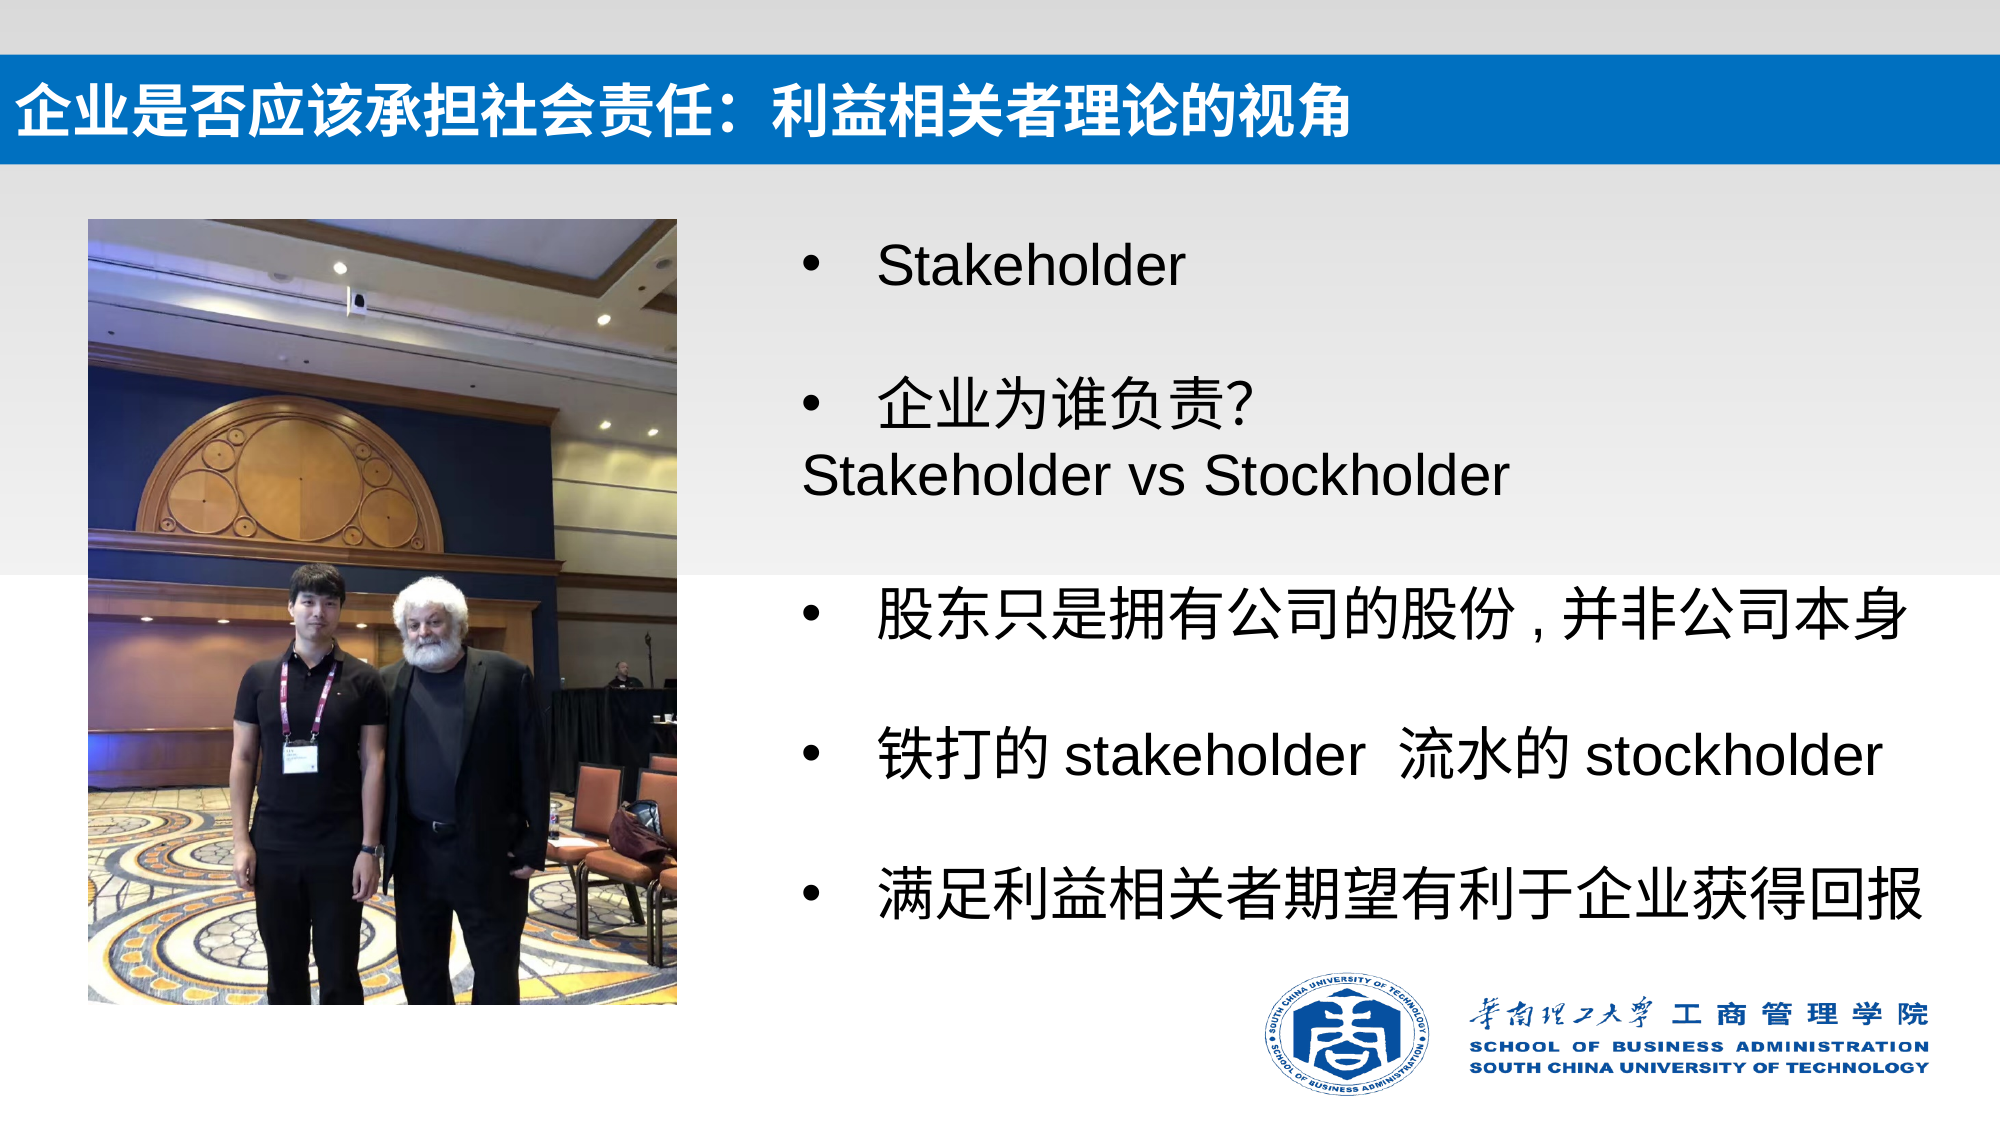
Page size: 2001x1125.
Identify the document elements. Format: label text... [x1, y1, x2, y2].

title 企业是否应该承担社会责任：利益相关者理论的视角 [0, 54, 2000, 165]
text_box Stakeholder 企业为谁负责？ Stakeholder vs Stockholder 股东只是拥有公司的股份,并非公司本身 铁打的stakeholder 流水的stockholder 满足利益相关者期望有利于企业获得回报 [786, 219, 1952, 935]
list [87, 219, 677, 1006]
picture [1241, 941, 1961, 1125]
